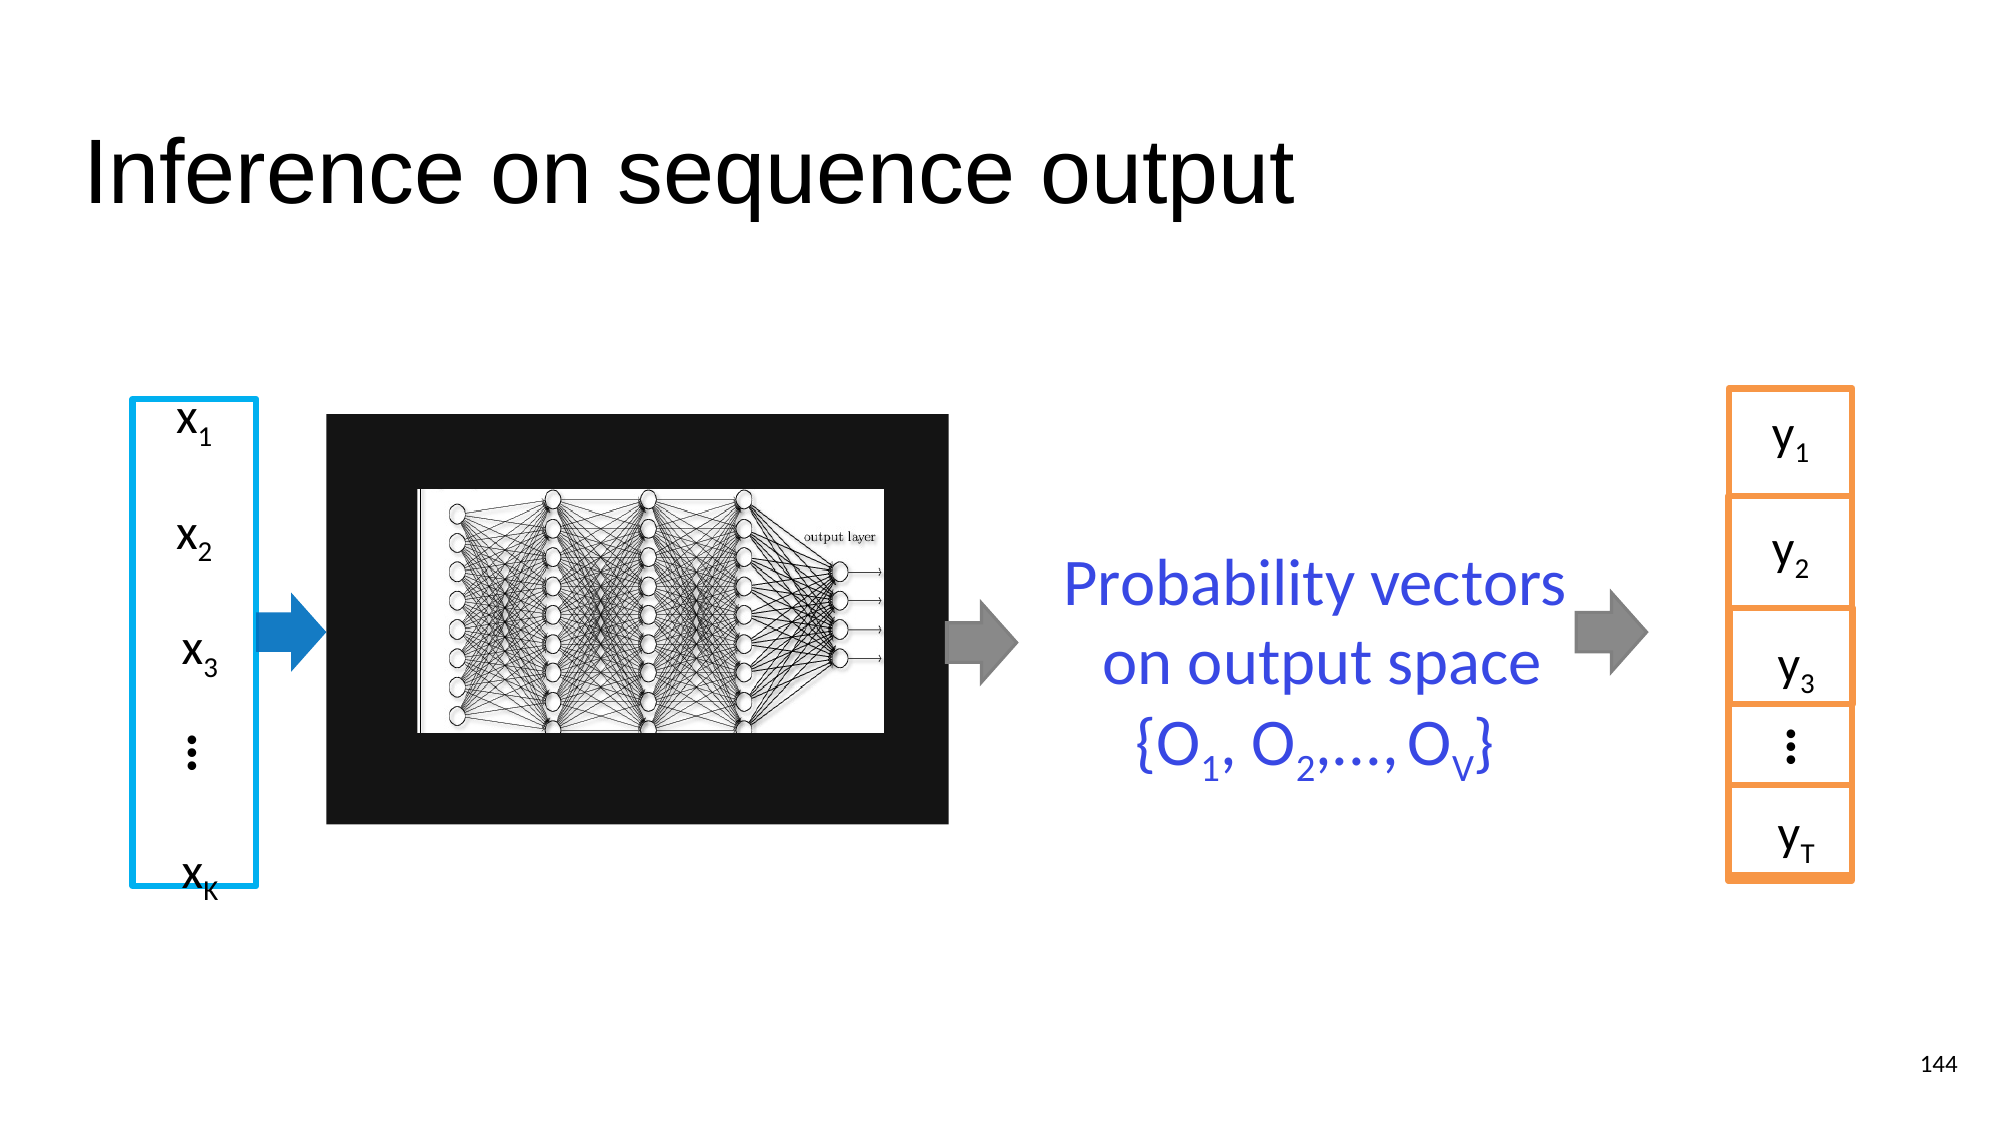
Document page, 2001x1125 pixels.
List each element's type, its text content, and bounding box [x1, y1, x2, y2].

slide_number 143 [1853, 1019, 1974, 1106]
text_box [944, 597, 1019, 688]
picture [417, 489, 885, 733]
text_box y1 y2 y3 yT [1728, 388, 1853, 608]
text_box … [169, 717, 255, 783]
text_box [1728, 495, 1852, 607]
title Inference on sequence output [68, 97, 1932, 223]
text_box [1728, 784, 1852, 881]
text_box x1 x2 x3 xK [132, 398, 257, 887]
text_box … [1768, 711, 1854, 776]
text_box Probability vectors on output space {O1, O2,..., OV} [1019, 531, 1626, 797]
text_box [1729, 608, 1854, 705]
text_box [324, 412, 951, 827]
text_box [253, 587, 330, 678]
text_box [1574, 587, 1650, 678]
text_box [1728, 607, 1852, 784]
